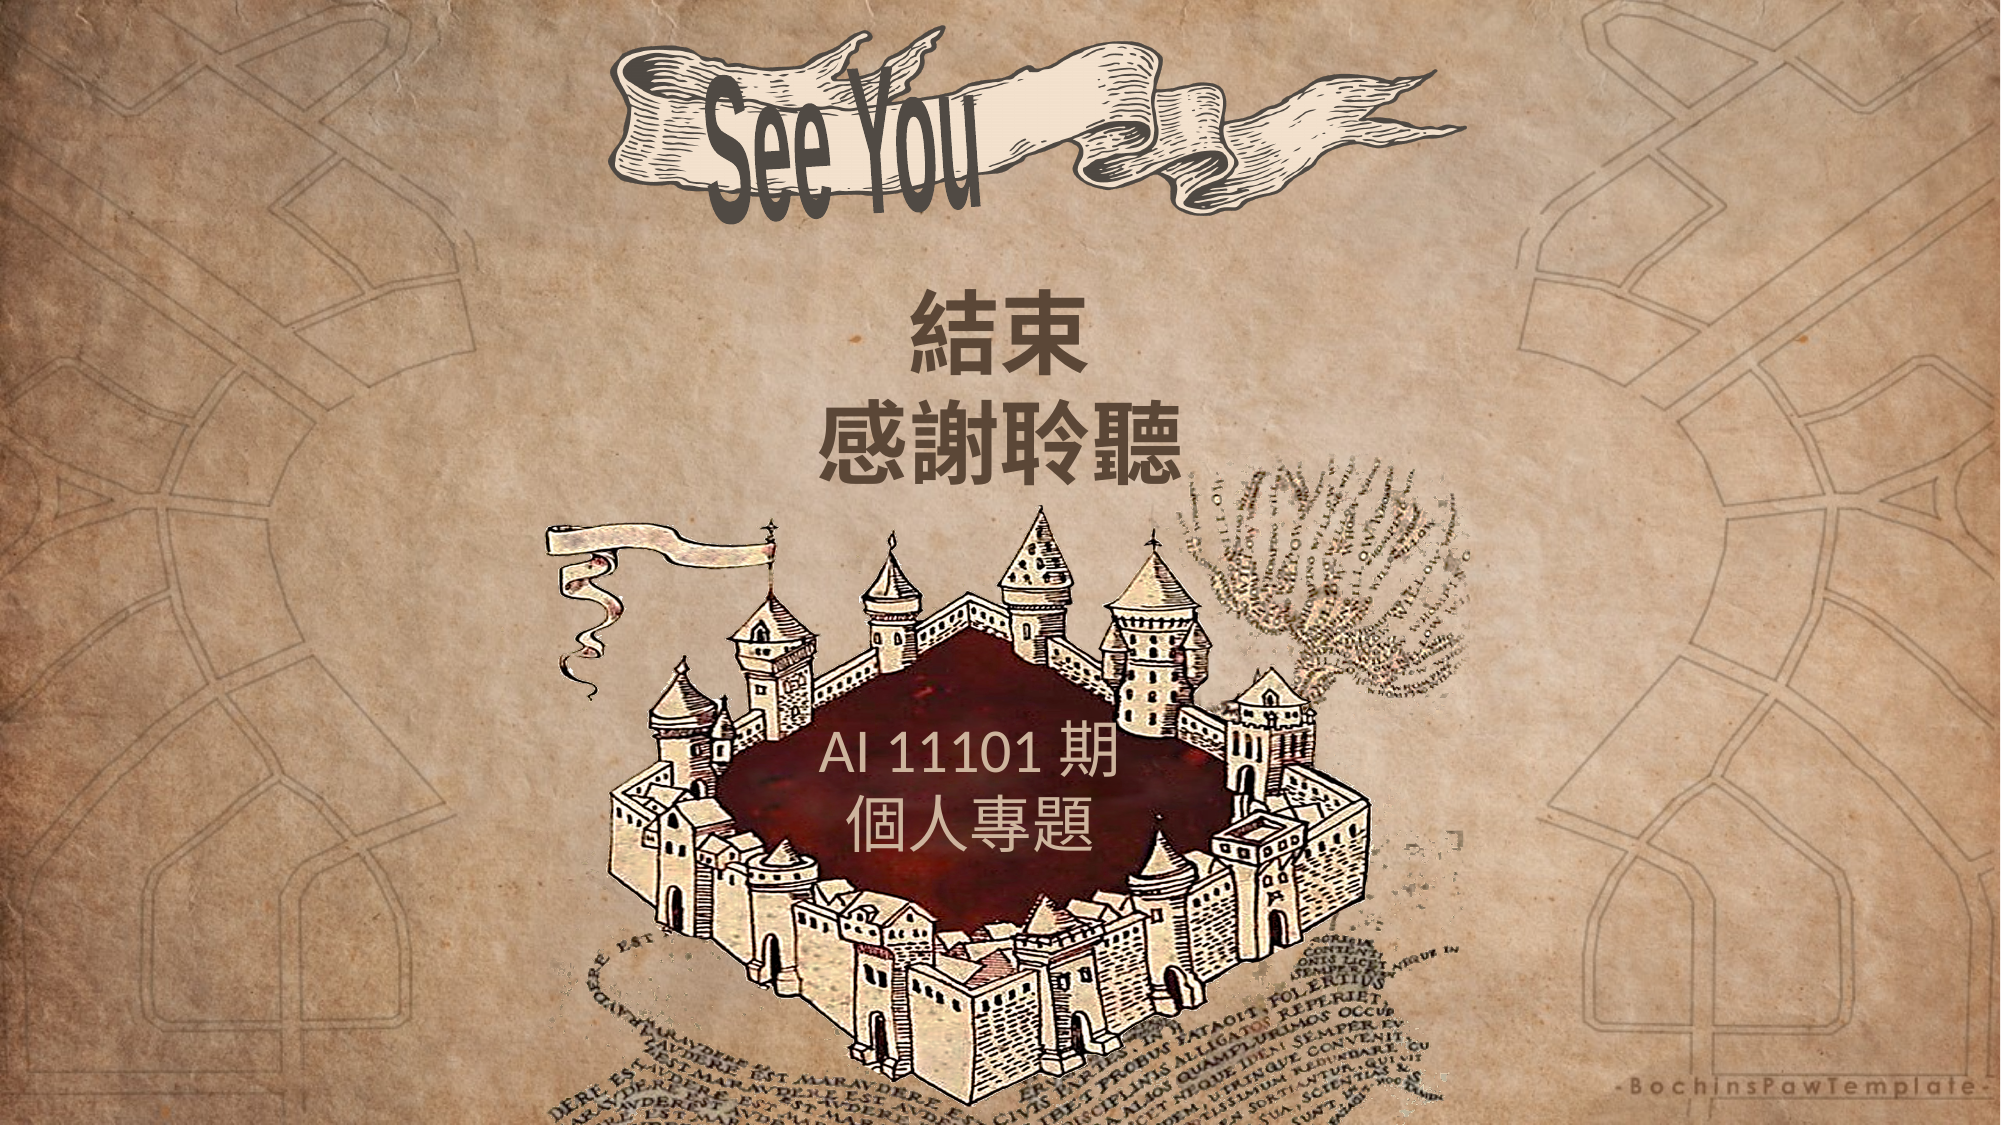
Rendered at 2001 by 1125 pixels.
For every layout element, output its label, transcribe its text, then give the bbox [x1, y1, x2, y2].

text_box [608, 24, 1467, 227]
text_box 結束 感謝聆聽 [585, 268, 1415, 445]
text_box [464, 446, 1513, 1125]
picture [0, 0, 2001, 1125]
